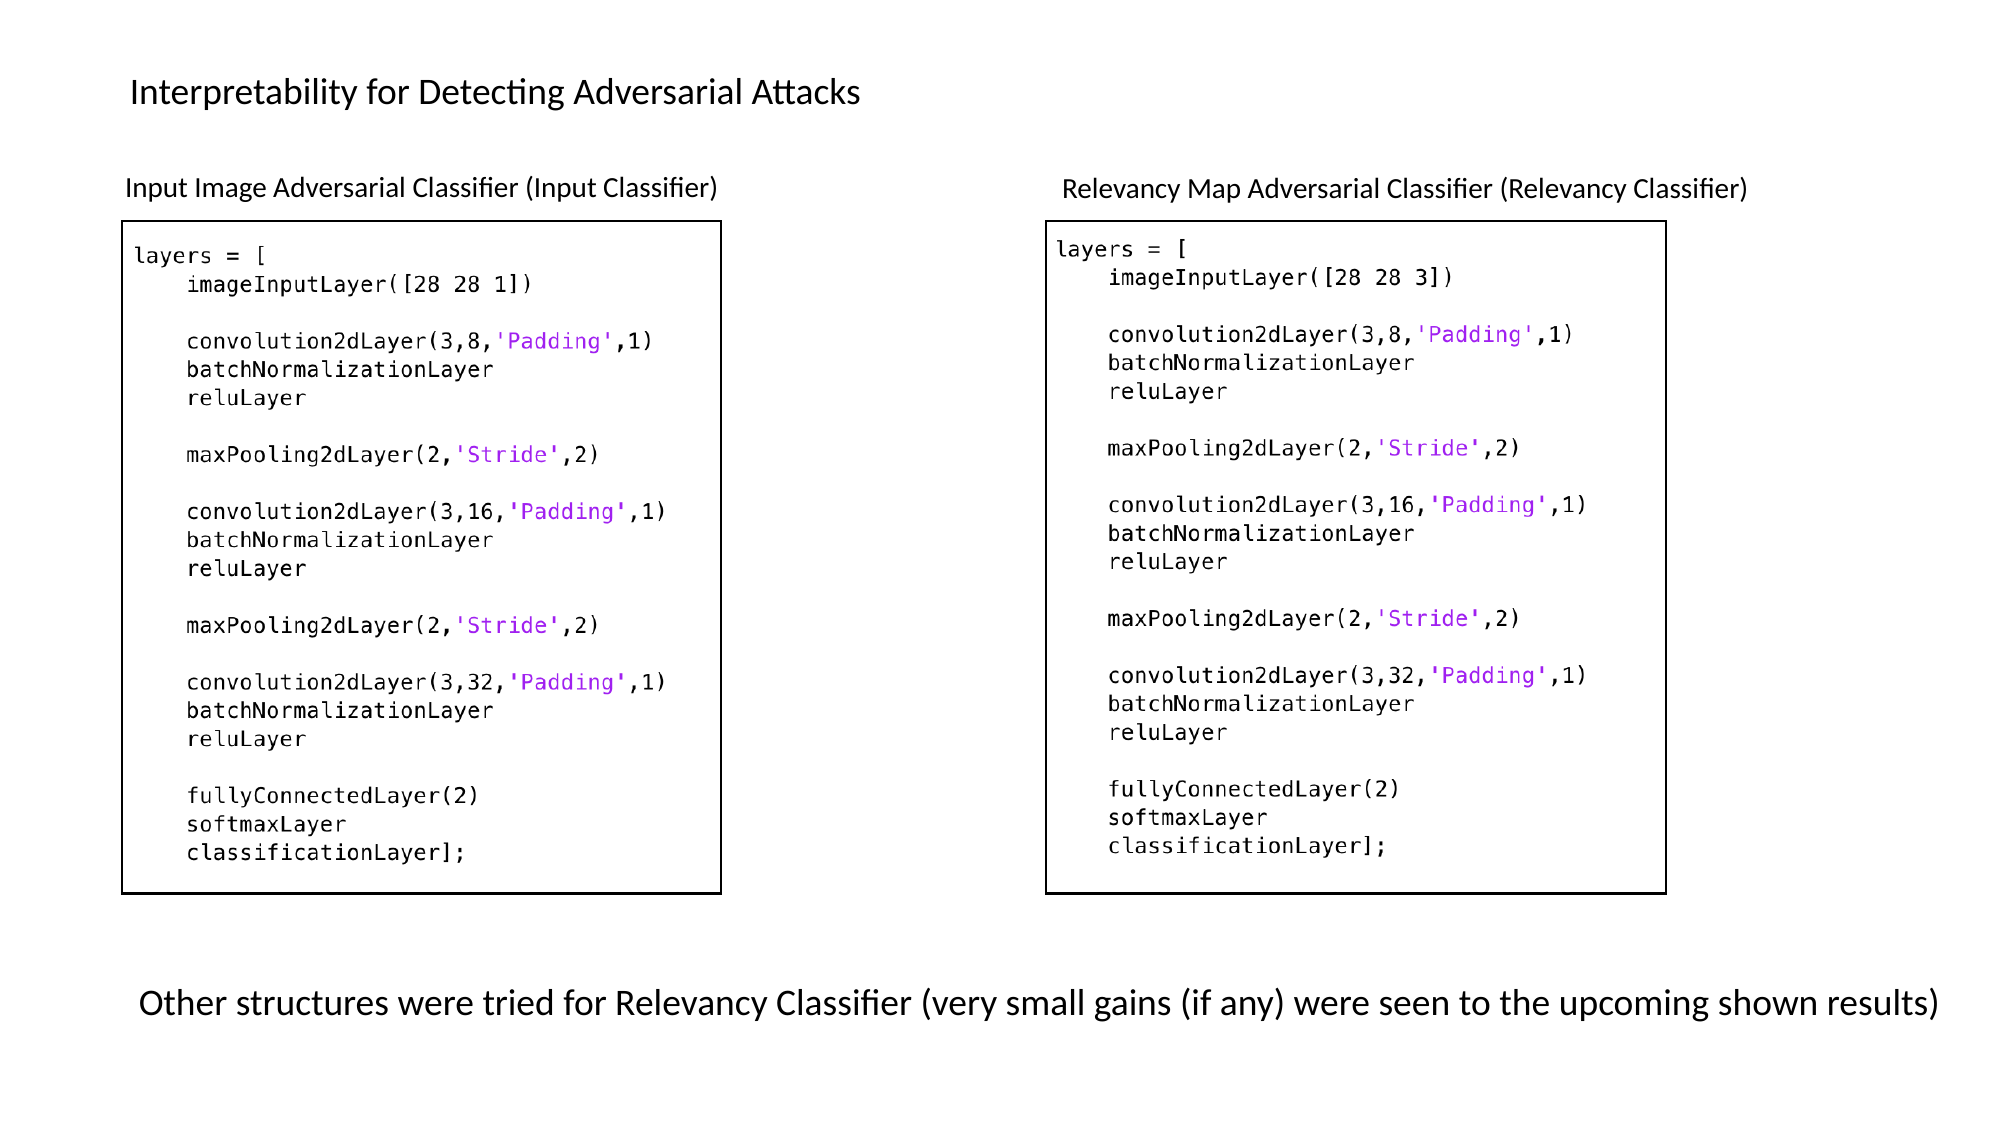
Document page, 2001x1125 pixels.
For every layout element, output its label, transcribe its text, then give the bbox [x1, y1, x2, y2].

picture [1047, 221, 1665, 893]
picture [122, 221, 721, 893]
text_box Interpretability for Detecting Adversarial Attacks [114, 59, 877, 120]
text_box Relevancy Map Adversarial Classifier (Relevancy Classifier) [1047, 161, 1818, 212]
text_box Input Image Adversarial Classifier (Input Classifier) [110, 160, 881, 211]
text_box Other structures were tried for Relevancy Classifier (very small gains (if any) were seen to the upcoming shown results) [123, 970, 1957, 1031]
